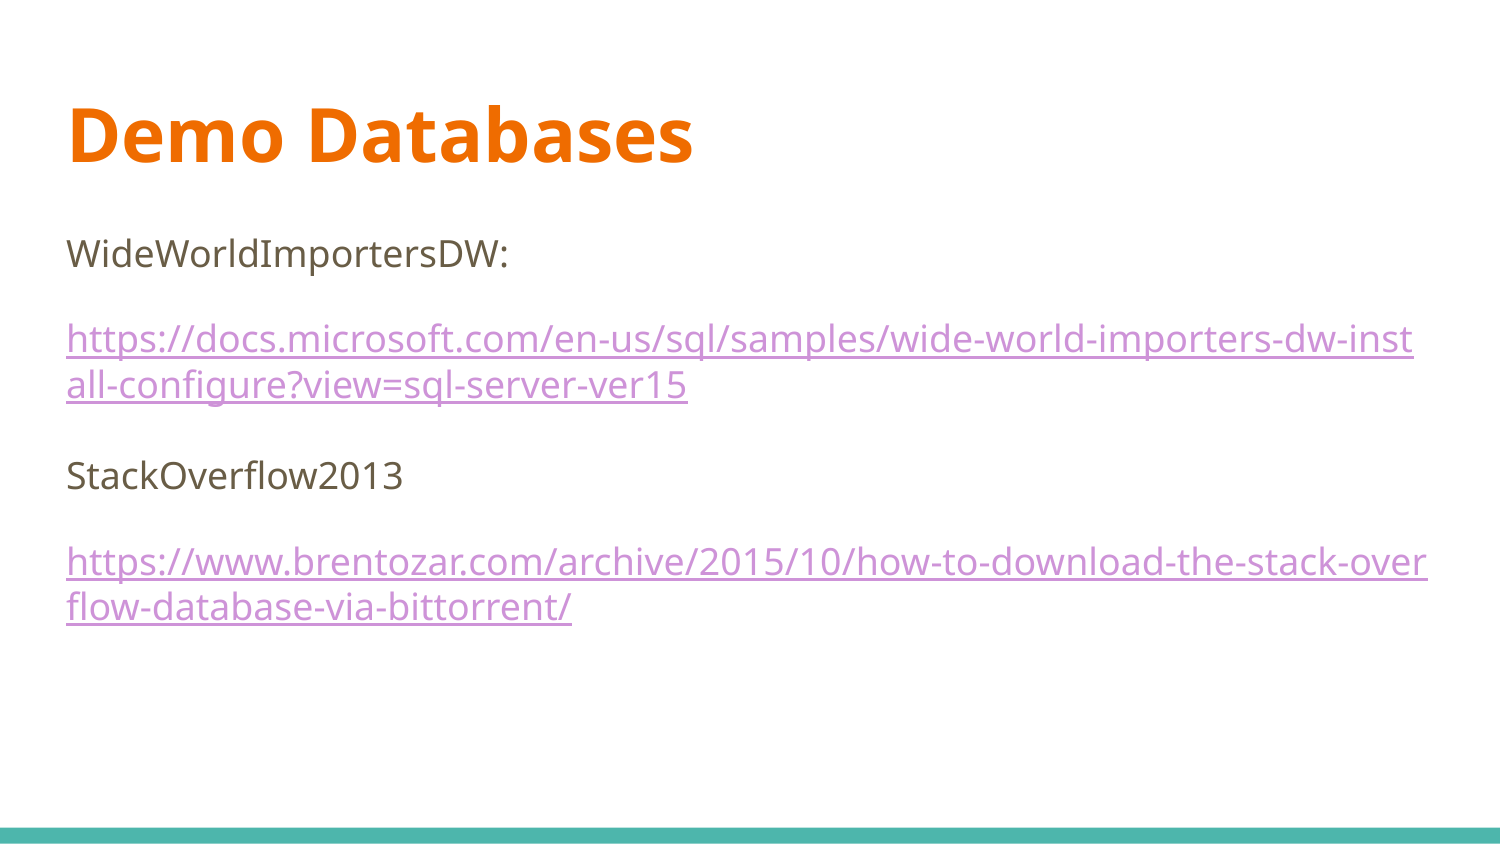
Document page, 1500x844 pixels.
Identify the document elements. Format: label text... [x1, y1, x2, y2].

title Demo Databases [51, 72, 1449, 189]
list WideWorldImportersDW: https://docs.microsoft.com/en-us/sql/samples/wide-world-importers-dw-install-configure?view=sql-server-ver15 StackOverflow2013 https://www.brentozar.com/archive/2015/10/how-to-download-the-stack-overflow-database-via-bittorrent/ [51, 207, 1449, 750]
